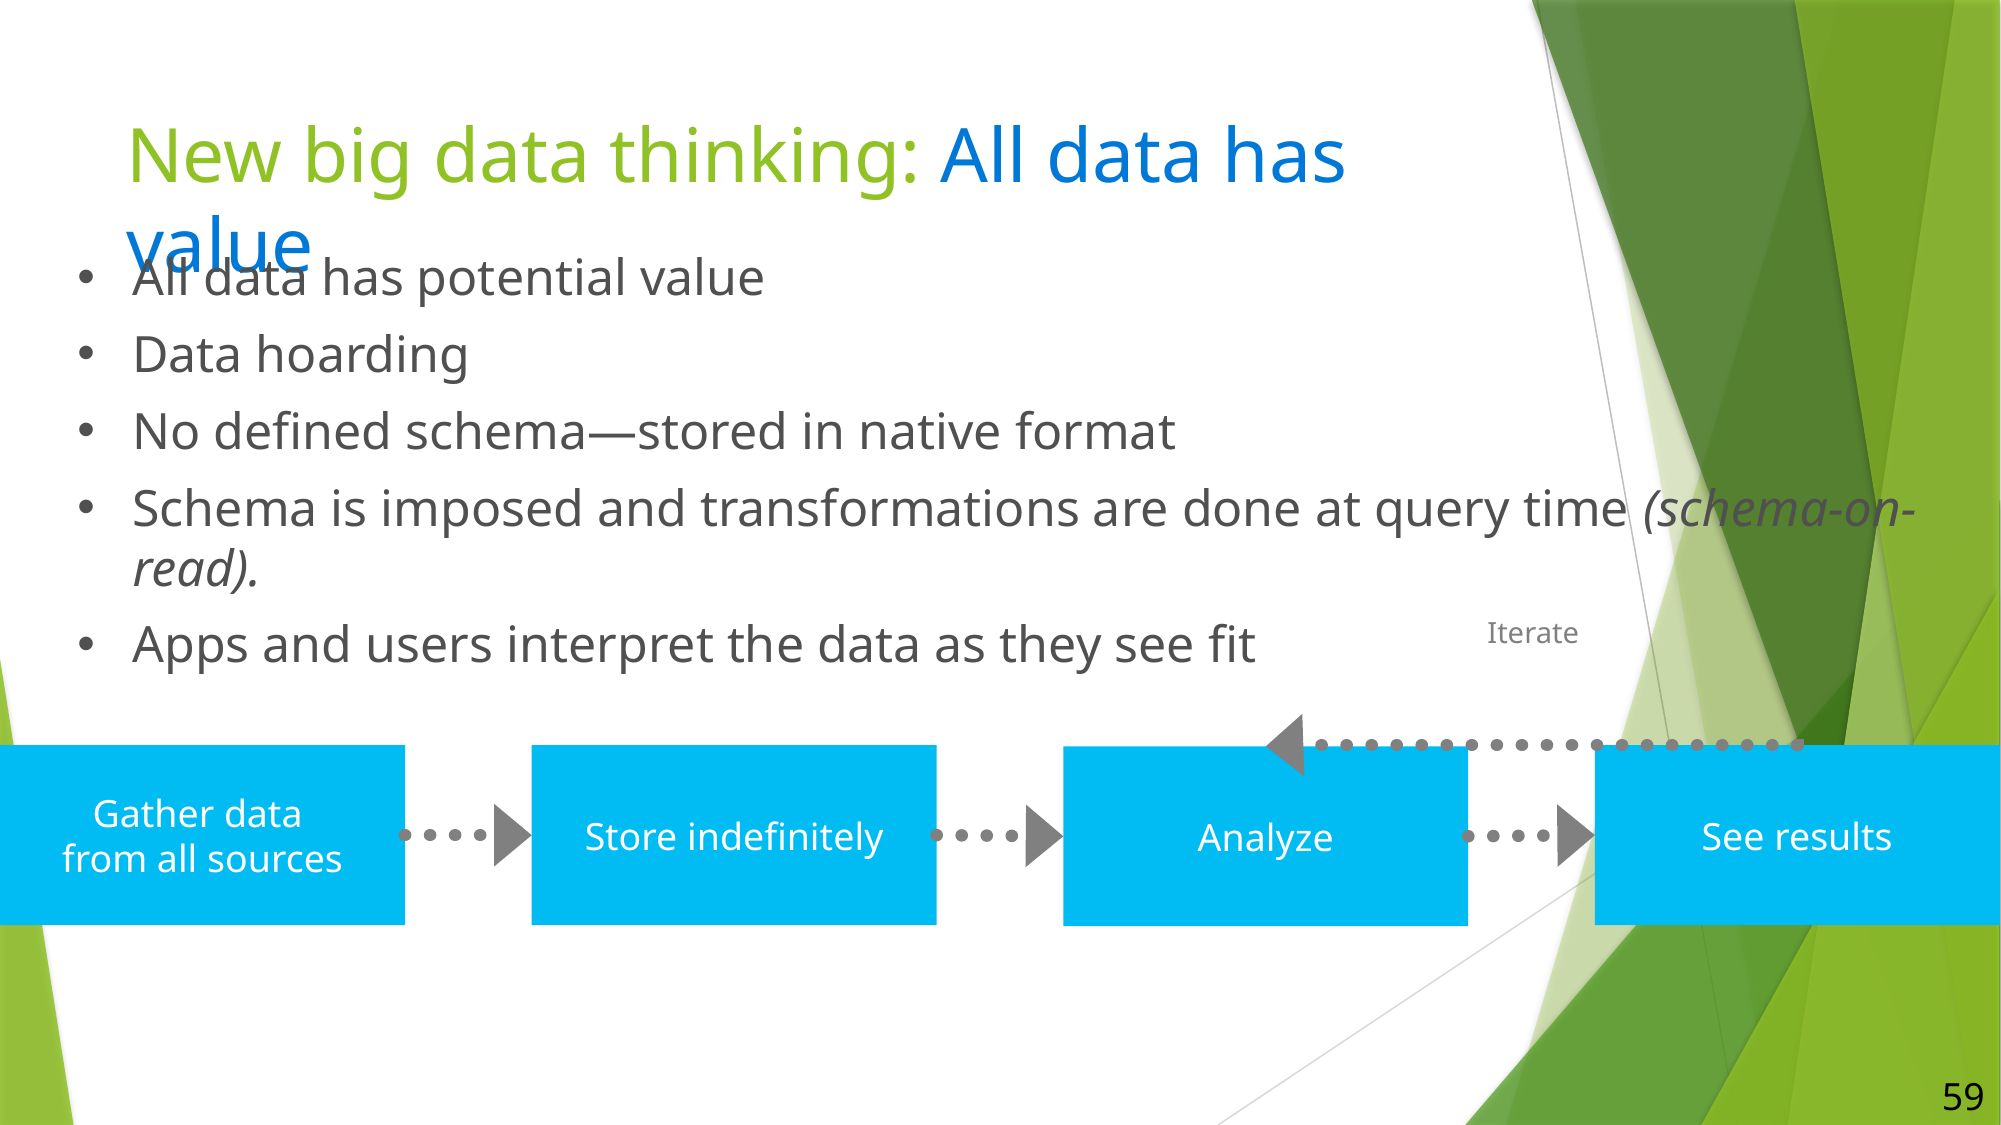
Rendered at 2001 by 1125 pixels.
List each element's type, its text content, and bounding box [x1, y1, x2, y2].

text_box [1265, 614, 1798, 747]
text_box Analyze [1063, 746, 1469, 927]
text_box All data has potential value Data hoarding No defined schema—stored in native format Schema is imposed and transformations are done at query time (schema-on-read). Apps and users interpret the data as they see fit [68, 245, 1968, 673]
slide_number 59 [1908, 1087, 2000, 1110]
text_box See results [1594, 745, 2000, 926]
text_box Store indefinitely [531, 745, 937, 926]
title New big data thinking: All data has value [111, 99, 1522, 245]
text_box Gather data from all sources [0, 745, 406, 926]
